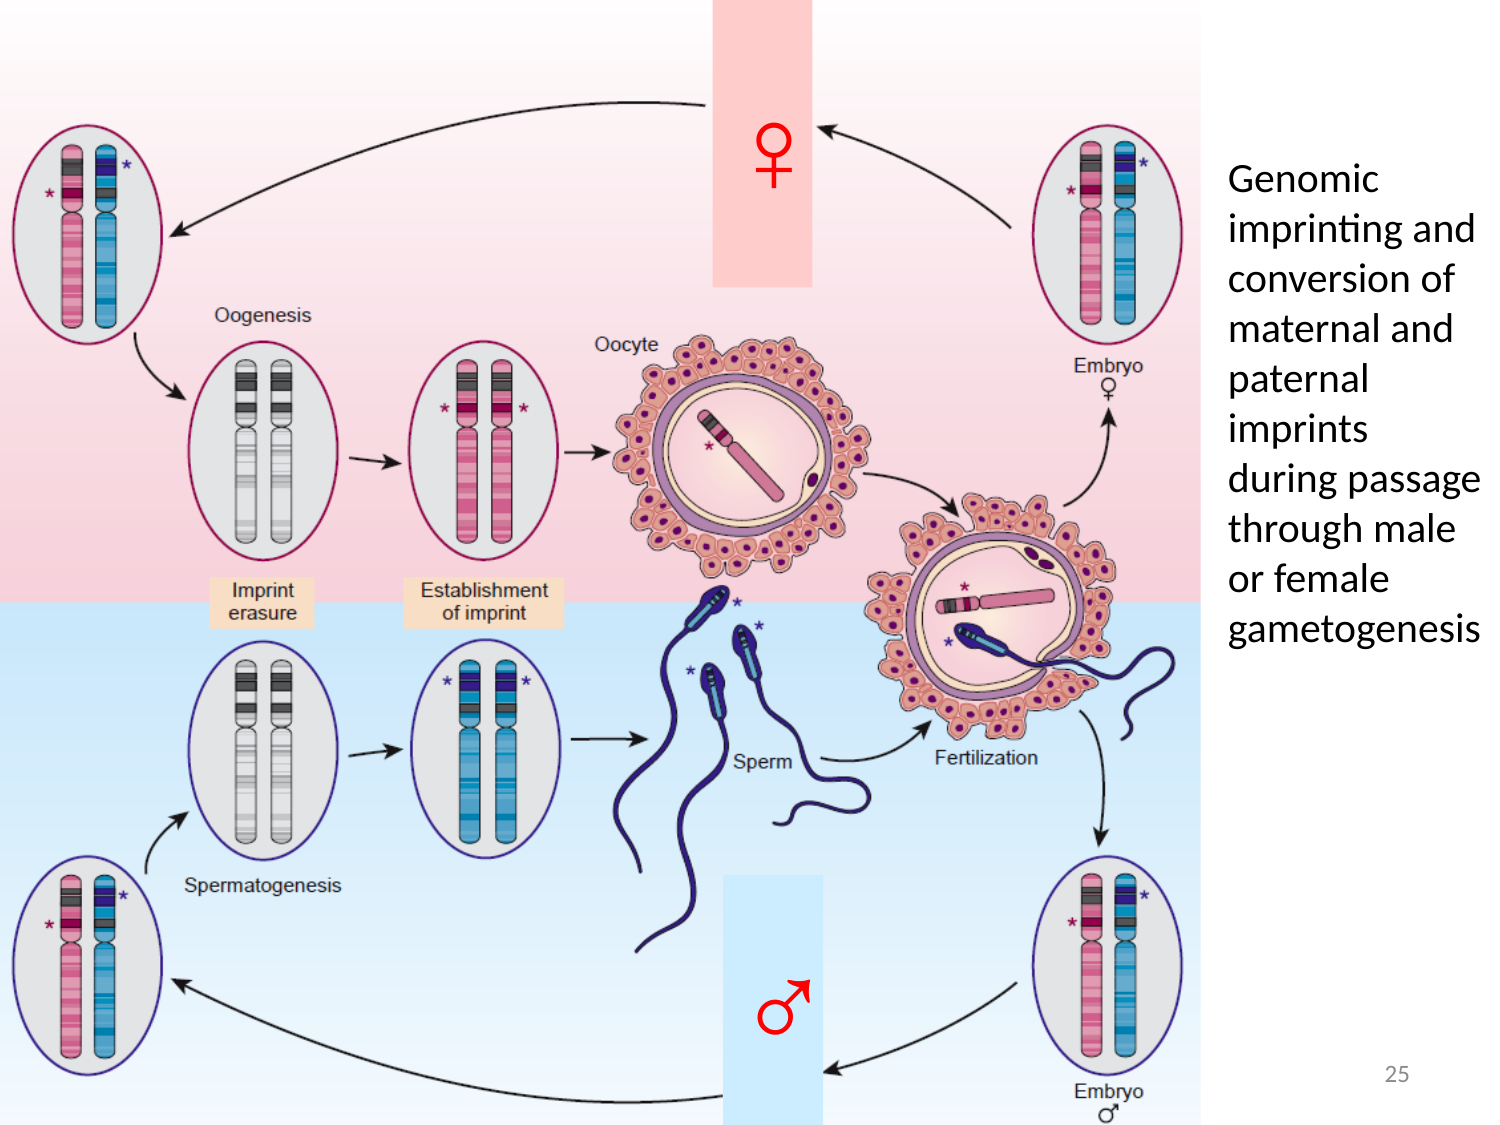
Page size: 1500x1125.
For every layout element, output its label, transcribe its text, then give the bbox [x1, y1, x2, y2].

slide_number 25 [1204, 1042, 1425, 1103]
text_box Genomic imprinting and conversion of maternal and paternal imprints during passage through male or female gametogenesis [1213, 143, 1500, 659]
picture [0, 0, 1201, 1125]
